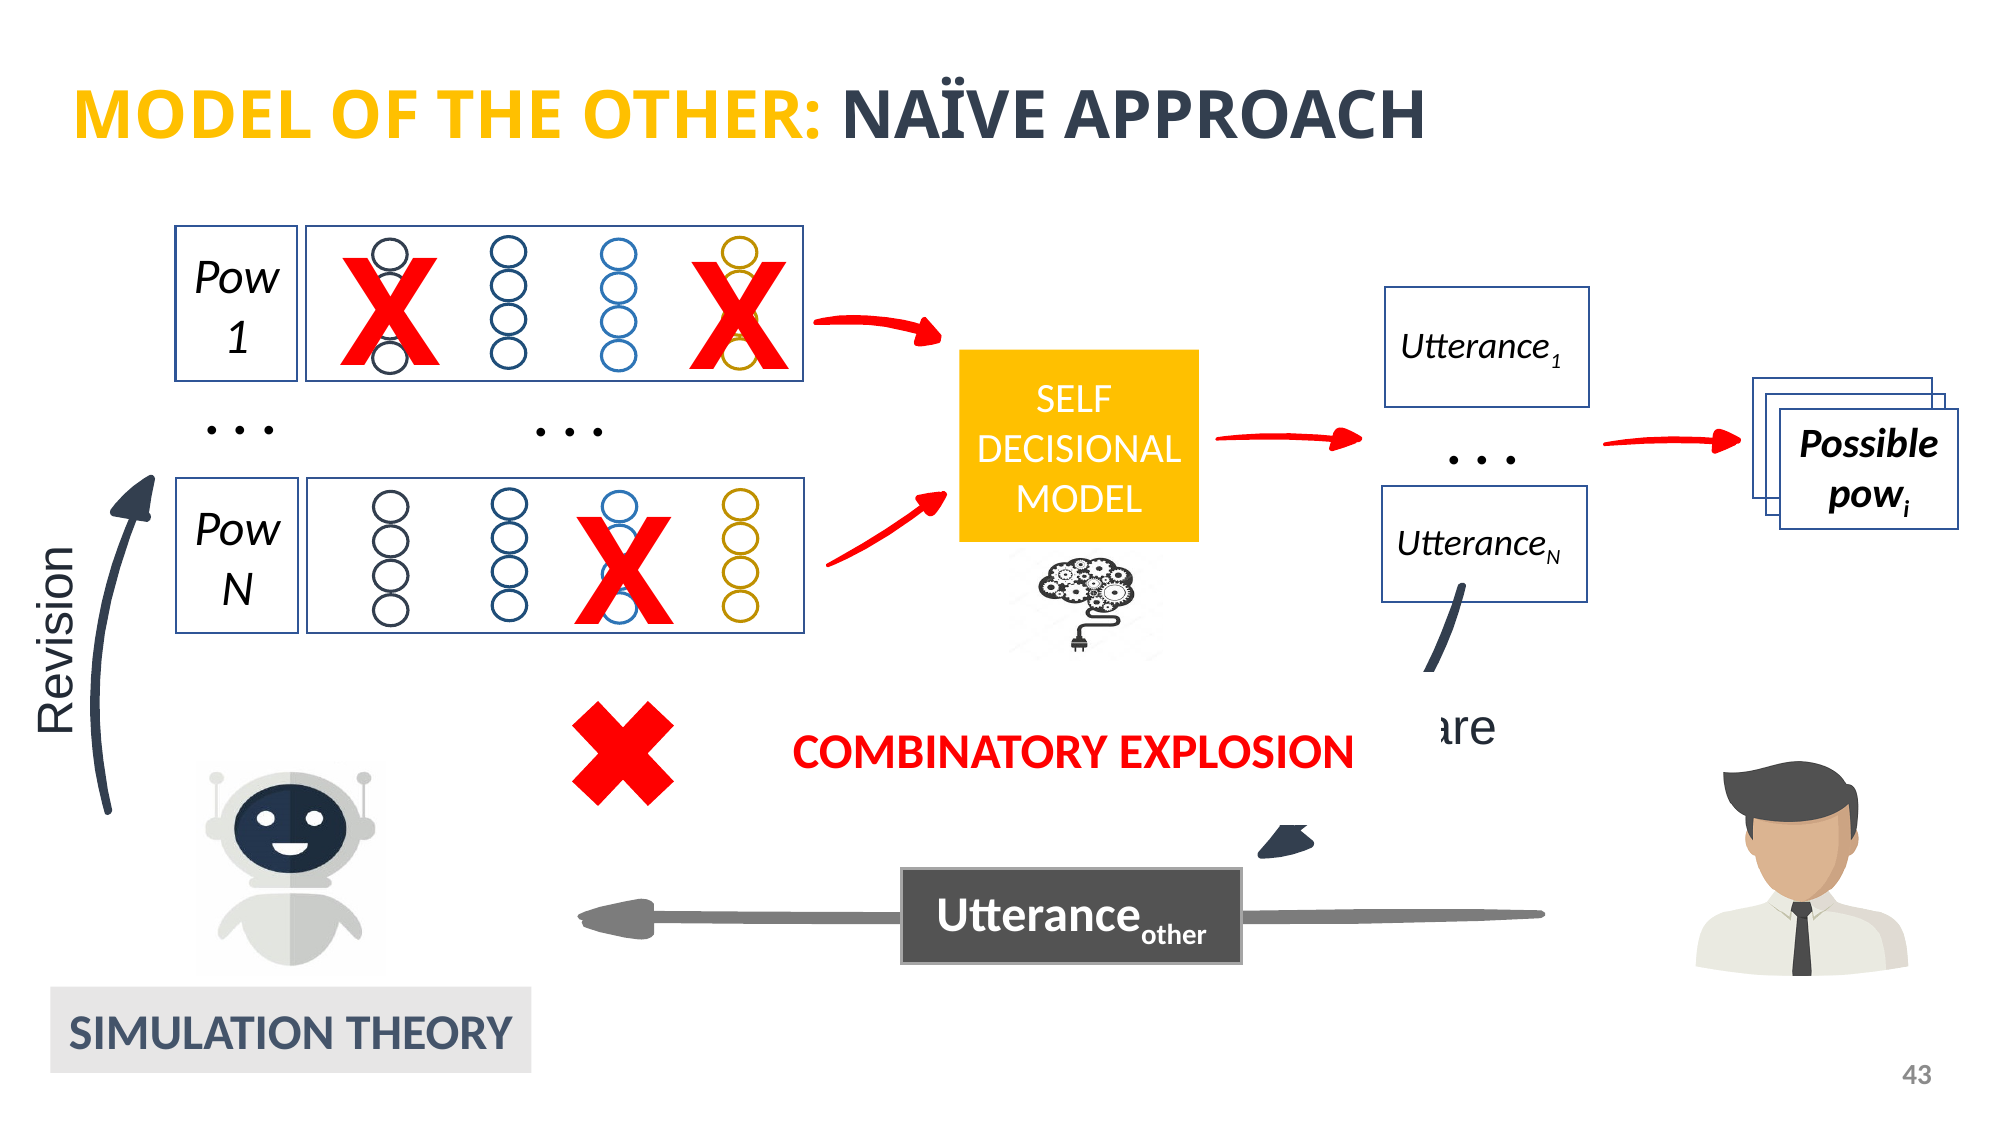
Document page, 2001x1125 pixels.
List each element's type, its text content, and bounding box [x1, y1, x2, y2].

text_box X [674, 211, 808, 407]
text_box COMBINATORY EXPLOSION [707, 672, 1441, 825]
text_box Pow N [175, 477, 299, 634]
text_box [722, 237, 757, 370]
text_box [459, 225, 674, 382]
text_box [813, 314, 942, 347]
text_box Utteranceother [901, 868, 1242, 964]
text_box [602, 491, 637, 624]
text_box [1215, 427, 1363, 452]
text_box [572, 700, 674, 806]
text_box . . . [1431, 399, 1534, 484]
text_box Revision [23, 488, 81, 794]
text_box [1753, 377, 1959, 530]
picture [195, 761, 386, 976]
text_box [90, 474, 156, 816]
picture [1009, 548, 1163, 661]
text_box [492, 488, 527, 621]
text_box [1603, 428, 1742, 454]
text_box UtteranceN [1381, 485, 1588, 603]
slide_number 43 [1496, 1042, 1947, 1103]
text_box [826, 491, 948, 568]
text_box Model of the other: Naïve approach [56, 29, 1782, 205]
text_box [1257, 825, 1315, 859]
text_box [1423, 582, 1466, 672]
text_box [577, 898, 901, 940]
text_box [723, 489, 758, 622]
text_box X [559, 467, 694, 663]
text_box [694, 477, 805, 634]
text_box [306, 477, 559, 634]
text_box [305, 225, 325, 382]
text_box X [325, 208, 459, 403]
text_box SIMULATION THEORY [50, 986, 532, 1073]
text_box SELF DECISIONAL MODEL [959, 349, 1199, 542]
text_box Pow 1 [174, 225, 298, 382]
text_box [491, 236, 526, 369]
text_box [1242, 909, 1546, 925]
text_box Utterance1 [1384, 286, 1590, 408]
text_box . . . [189, 368, 293, 454]
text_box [372, 239, 408, 374]
text_box Compare [1441, 695, 1547, 754]
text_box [373, 491, 408, 626]
text_box . . . [518, 370, 622, 455]
picture [1690, 761, 1913, 976]
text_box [601, 239, 636, 371]
